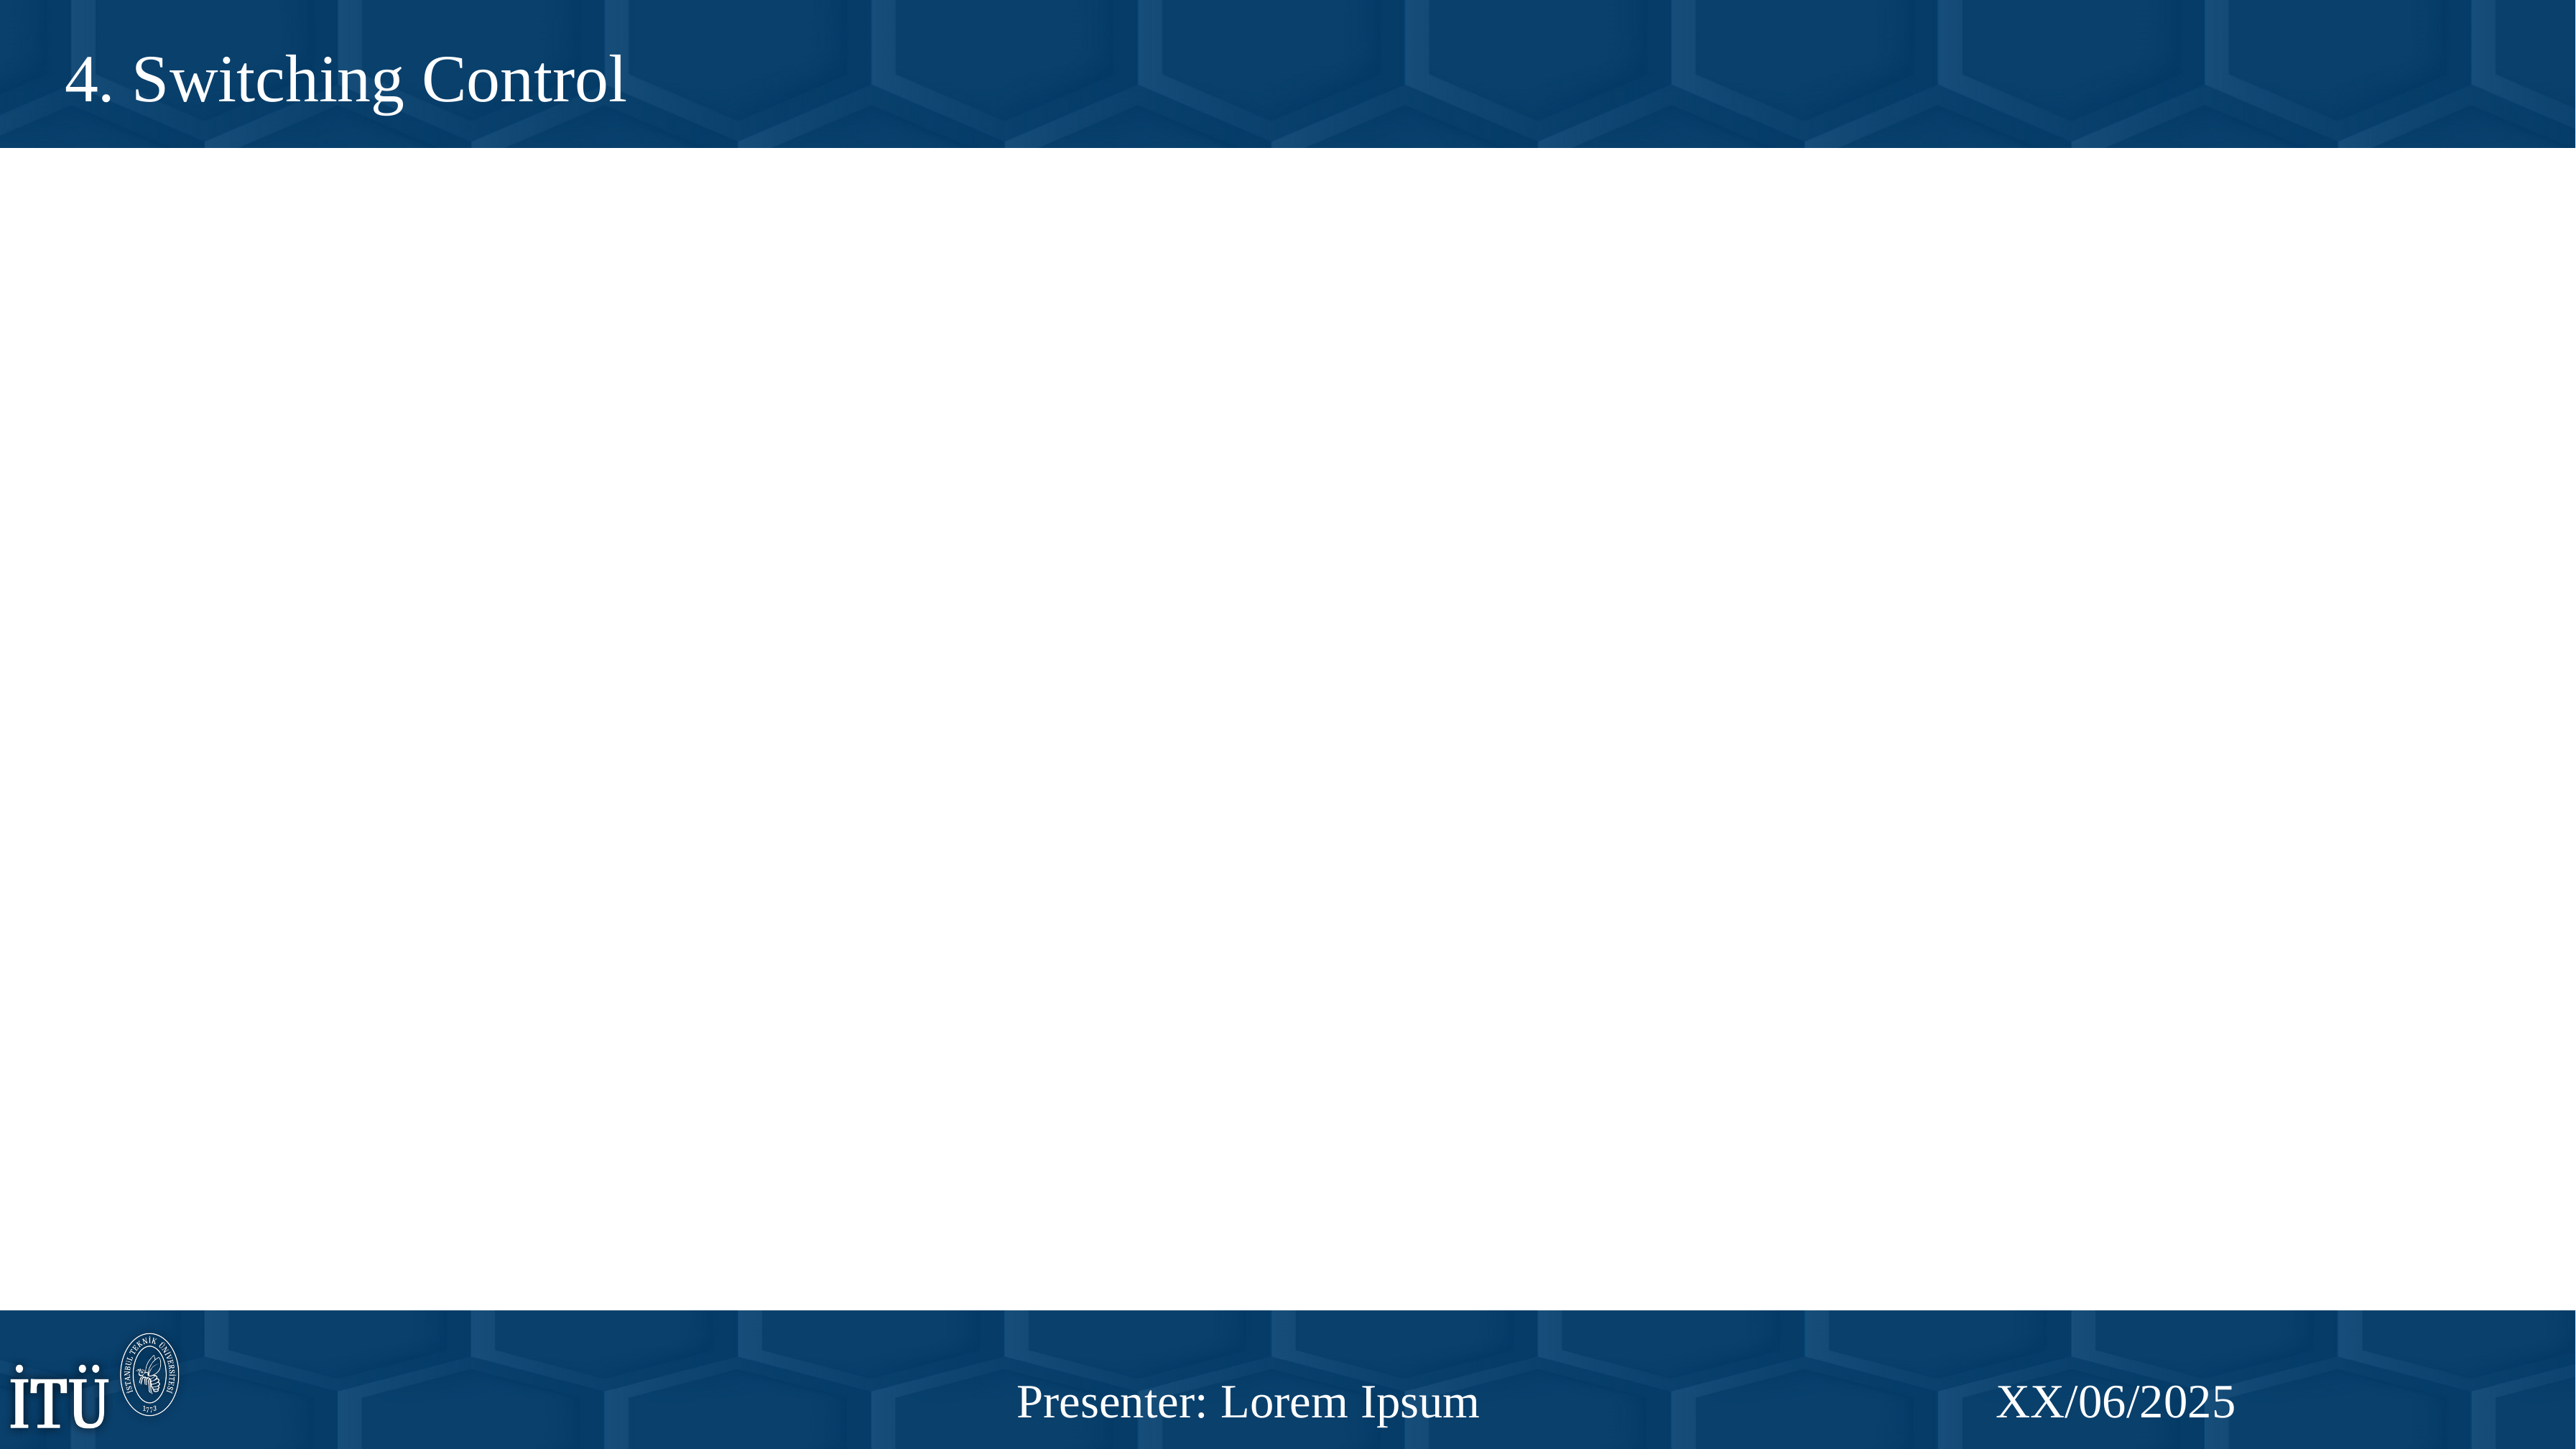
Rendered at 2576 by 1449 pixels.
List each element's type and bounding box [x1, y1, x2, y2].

picture [0, 0, 2576, 148]
list [0, 1310, 2576, 1449]
picture [0, 1323, 190, 1439]
